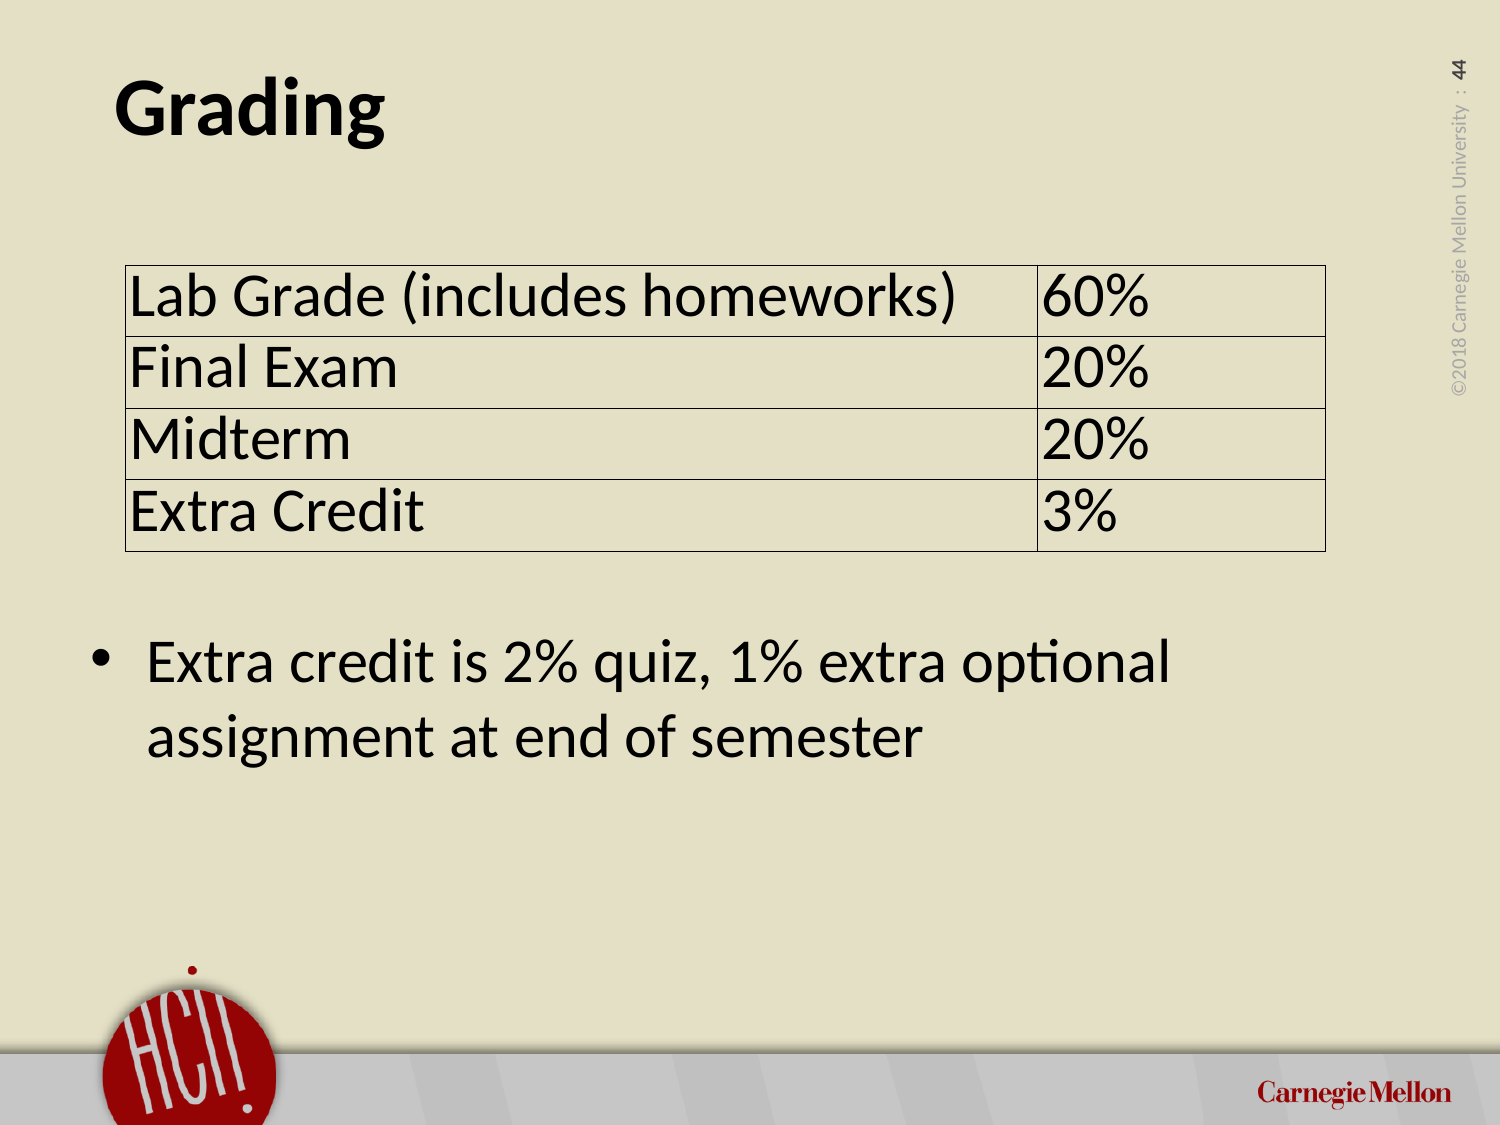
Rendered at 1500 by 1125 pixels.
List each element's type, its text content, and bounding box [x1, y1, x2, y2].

title Grading [99, 45, 1425, 233]
text_box Extra credit is 2% quiz, 1% extra optional assignment at end of semester [75, 262, 1400, 1005]
picture [0, 0, 1500, 1125]
